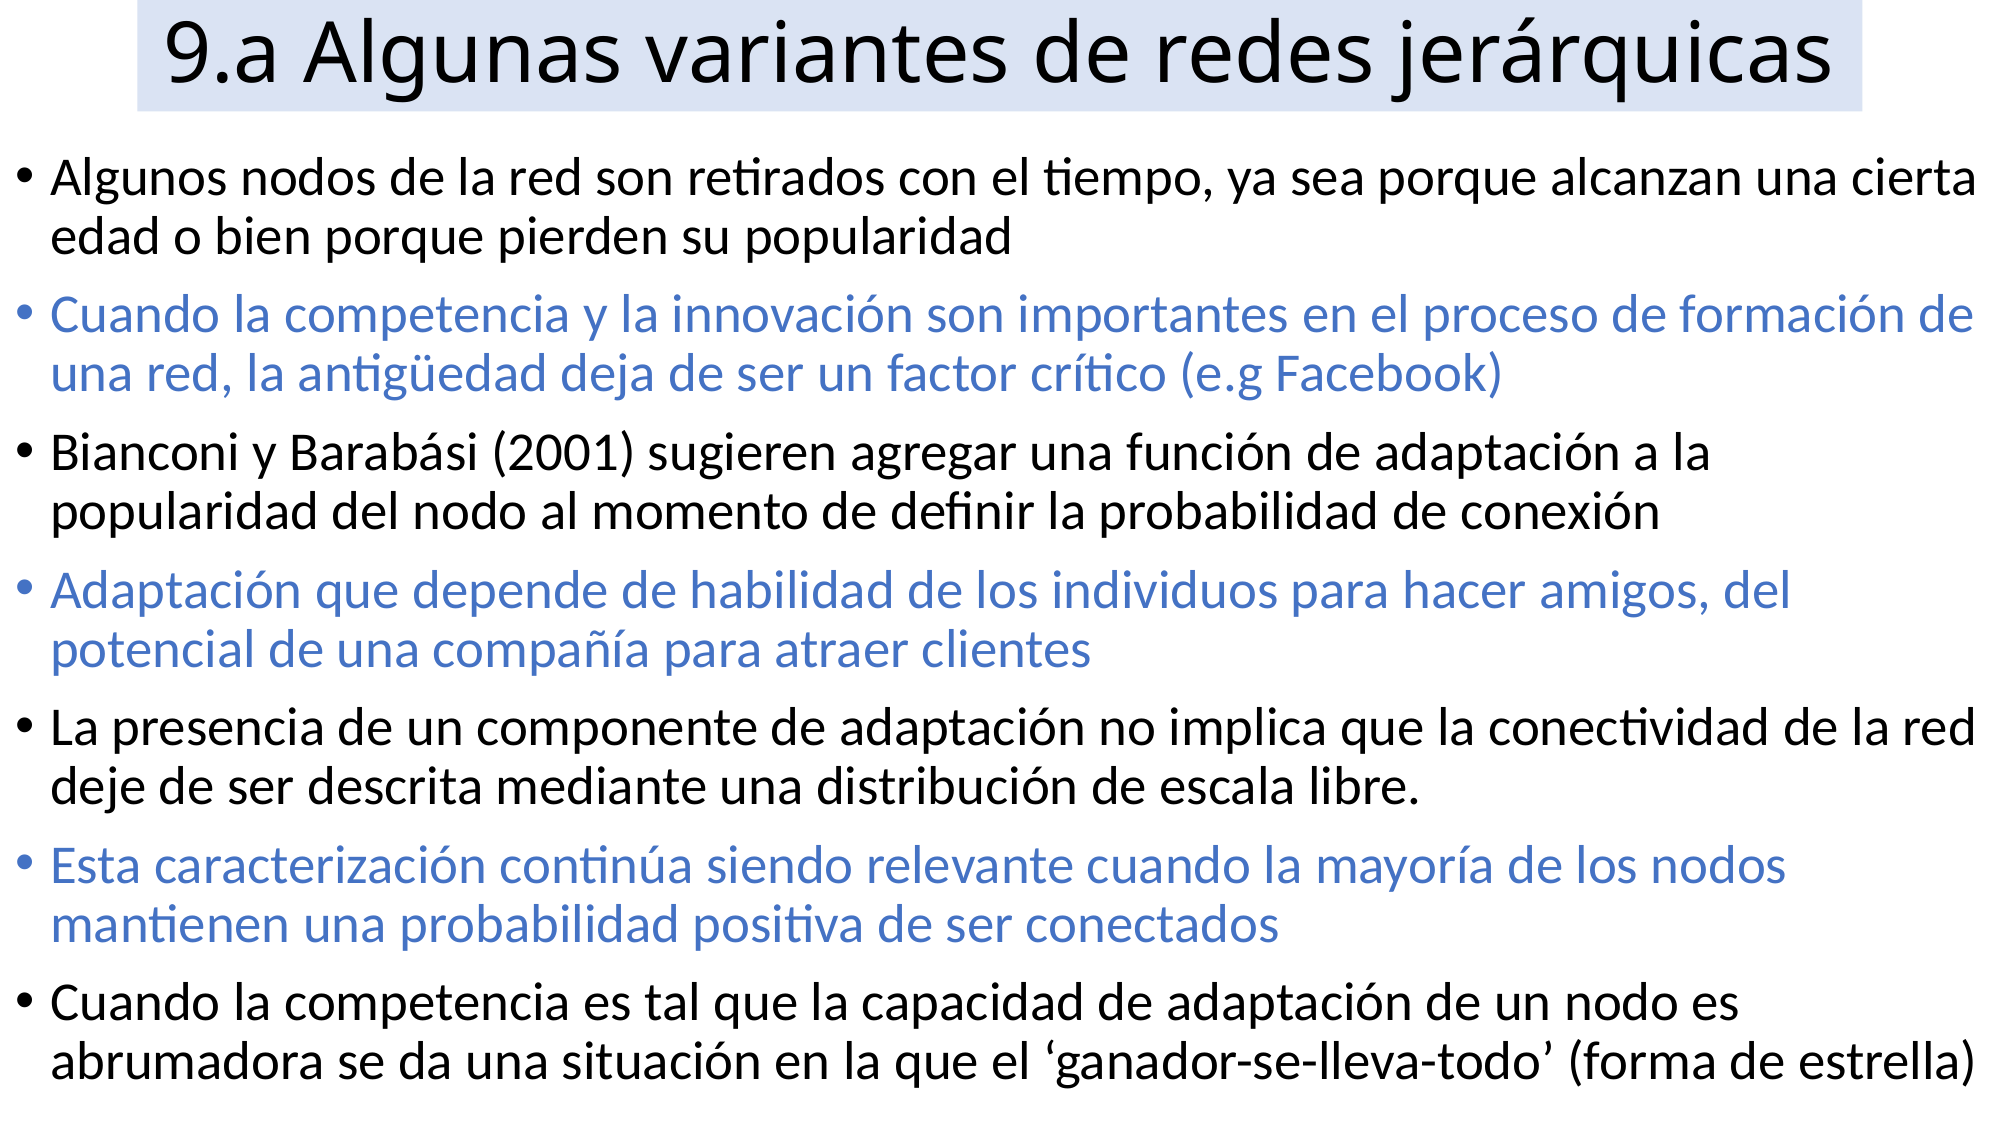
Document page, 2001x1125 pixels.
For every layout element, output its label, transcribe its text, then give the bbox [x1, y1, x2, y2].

list Algunos nodos de la red son retirados con el tiempo, ya sea porque alcanzan una cierta edad o bien porque pierden su popularidad Cuando la competencia y la innovación son importantes en el proceso de formación de una red, la antigüedad deja de ser un factor crítico (e.g Facebook) Bianconi y Barabási (2001) sugieren agregar una función de adaptación a la popularidad del nodo al momento de definir la probabilidad de conexión Adaptación que depende de habilidad de los individuos para hacer amigos, del potencial de una compañía para atraer clientes La presencia de un componente de adaptación no implica que la conectividad de la red deje de ser descrita mediante una distribución de escala libre. Esta caracterización continúa siendo relevante cuando la mayoría de los nodos mantienen una probabilidad positiva de ser conectados Cuando la competencia es tal que la capacidad de adaptación de un nodo es abrumadora se da una situación en la que el ‘ganador-se-lleva-todo’ (forma de estrella) [0, 140, 2000, 1125]
title 9.a Algunas variantes de redes jerárquicas [137, 0, 1863, 112]
